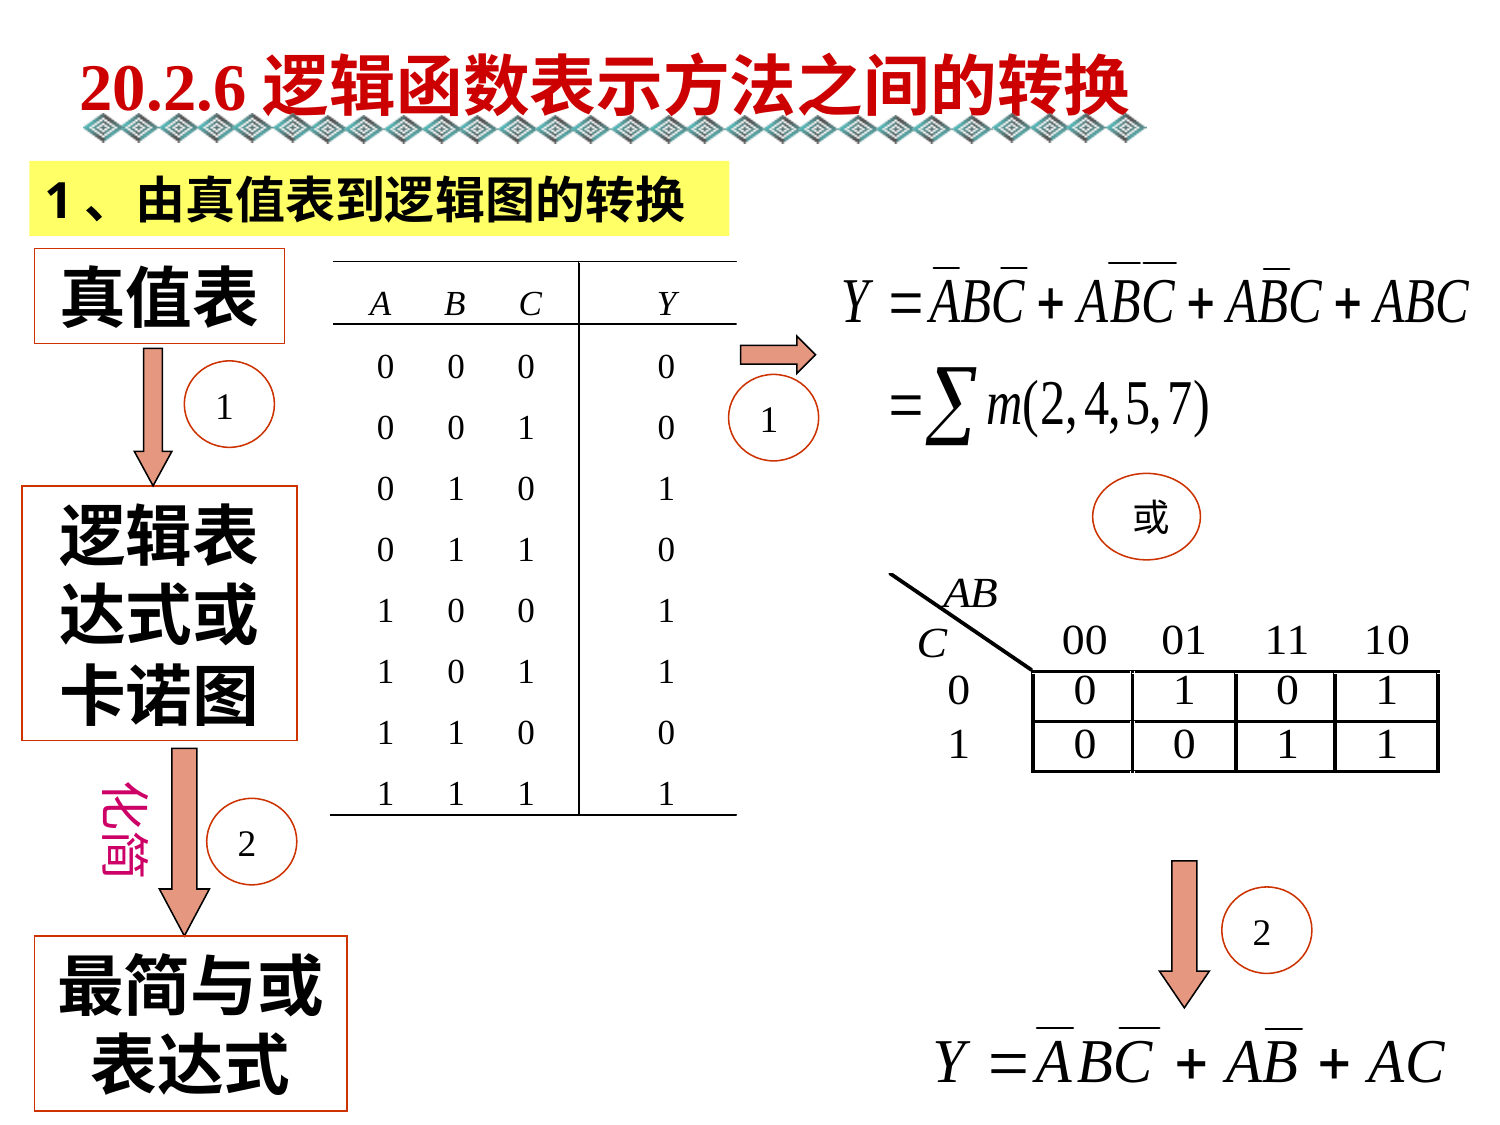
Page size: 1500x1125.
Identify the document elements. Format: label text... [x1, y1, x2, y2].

text_box [1159, 860, 1210, 1008]
text_box [134, 348, 172, 486]
text_box 2 [1221, 886, 1312, 974]
text_box [740, 335, 816, 374]
text_box 或 [1092, 473, 1201, 560]
text_box 1、由真值表到逻辑图的转换 [29, 160, 730, 236]
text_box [83, 113, 1147, 144]
text_box 逻辑表达式或卡诺图 [21, 485, 297, 741]
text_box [836, 248, 1483, 461]
text_box 真值表 [34, 248, 285, 344]
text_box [927, 1015, 1460, 1099]
text_box 化简 [99, 773, 157, 924]
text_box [309, 260, 737, 877]
text_box 20.2.6逻辑函数表示方法之间的转换 [60, 35, 1150, 144]
text_box 2 [206, 798, 297, 885]
text_box [51, 491, 93, 552]
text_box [859, 573, 1460, 849]
text_box 1 [184, 360, 275, 448]
text_box [159, 748, 210, 935]
text_box 最简与或表达式 [34, 935, 347, 1111]
text_box 25 [1083, 999, 1460, 1015]
text_box 1 [737, 374, 819, 461]
